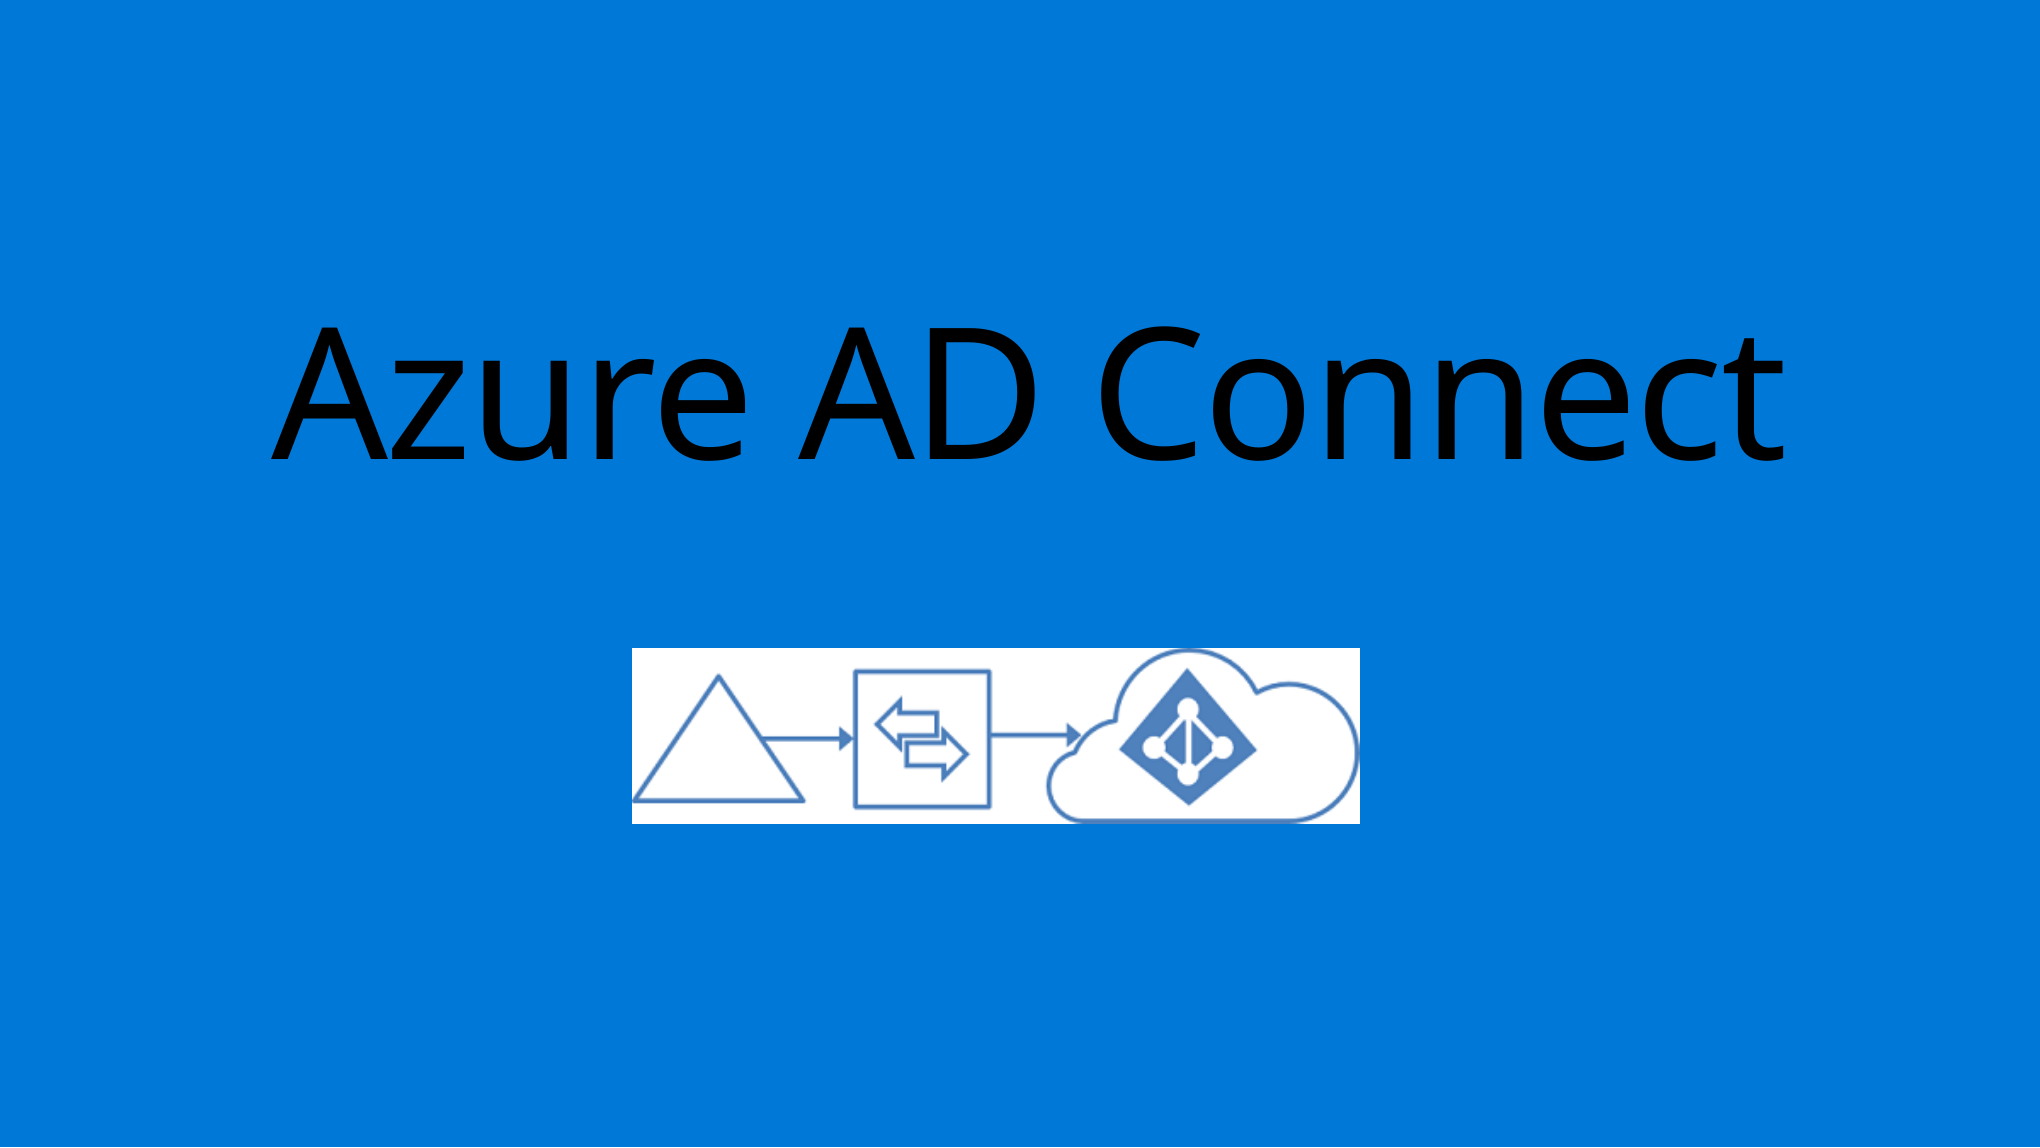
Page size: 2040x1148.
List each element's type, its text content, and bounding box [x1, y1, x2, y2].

picture [632, 648, 1360, 824]
title Azure AD Connect [19, 286, 2040, 517]
